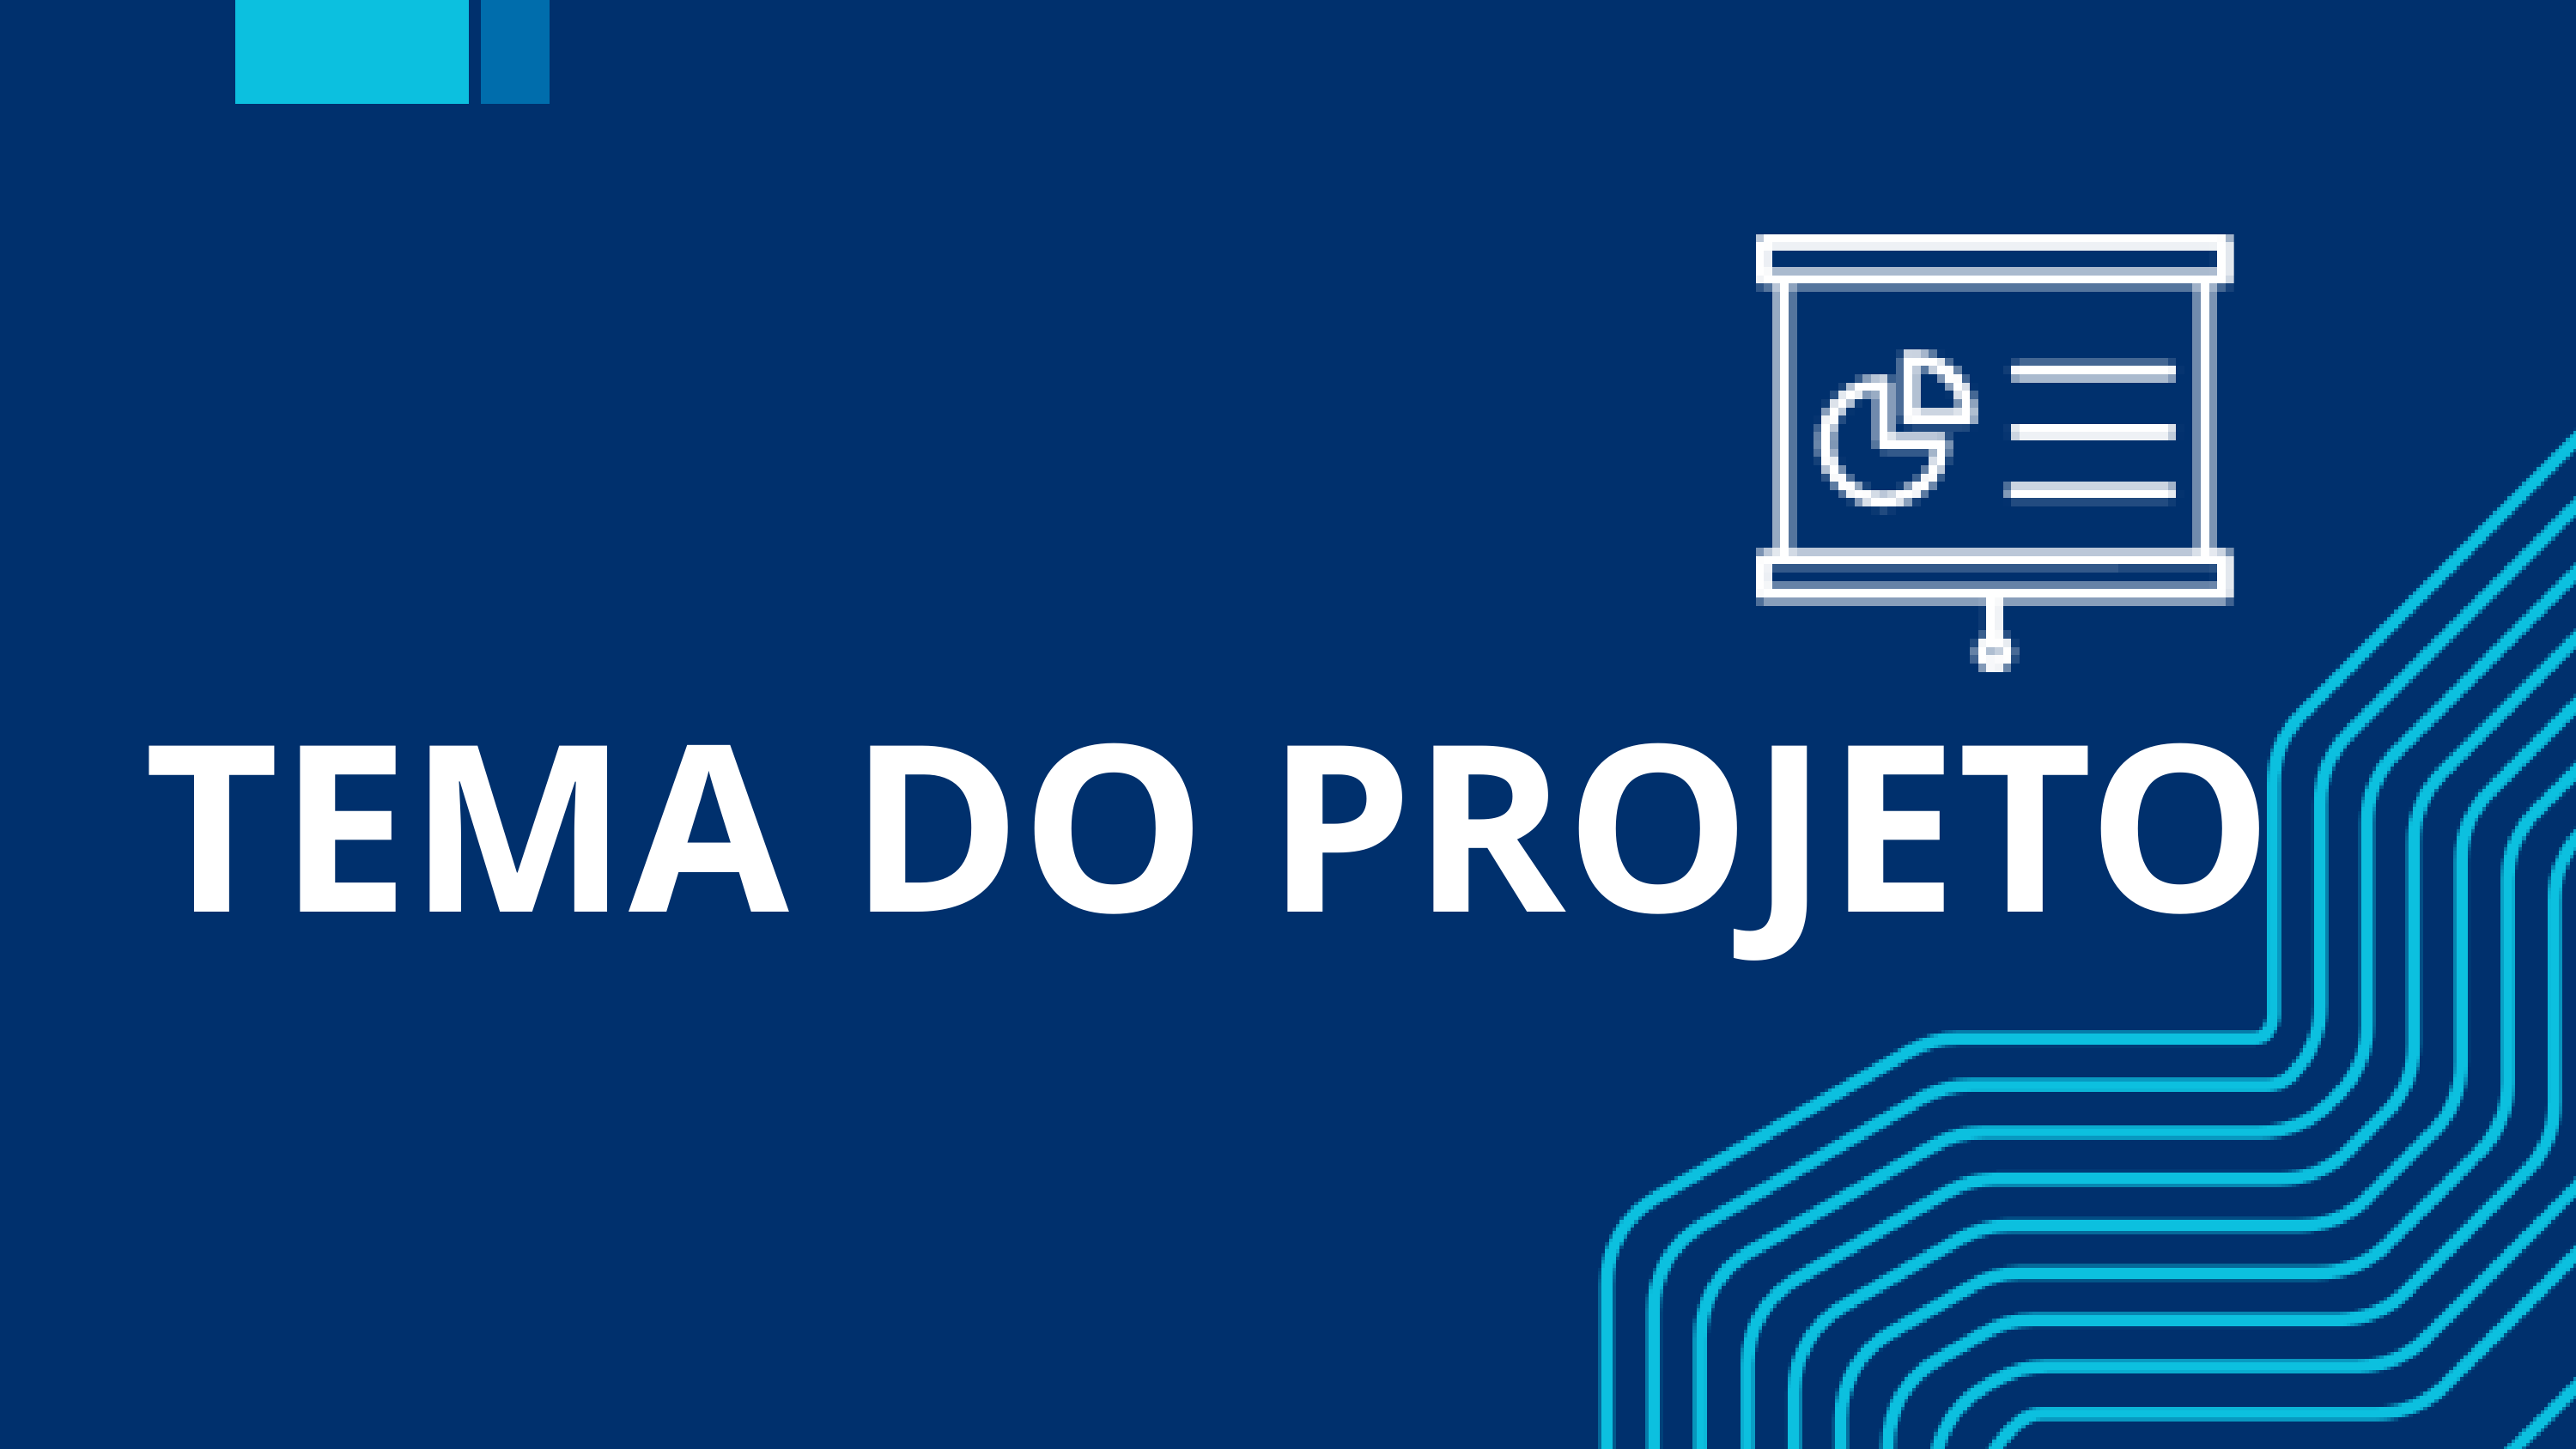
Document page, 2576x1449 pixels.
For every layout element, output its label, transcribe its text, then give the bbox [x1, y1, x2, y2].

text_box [234, 0, 470, 104]
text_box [480, 0, 550, 104]
text_box [1595, 413, 2576, 1449]
text_box TEMA DO PROJETO [144, 714, 2392, 959]
text_box [1756, 234, 2234, 672]
